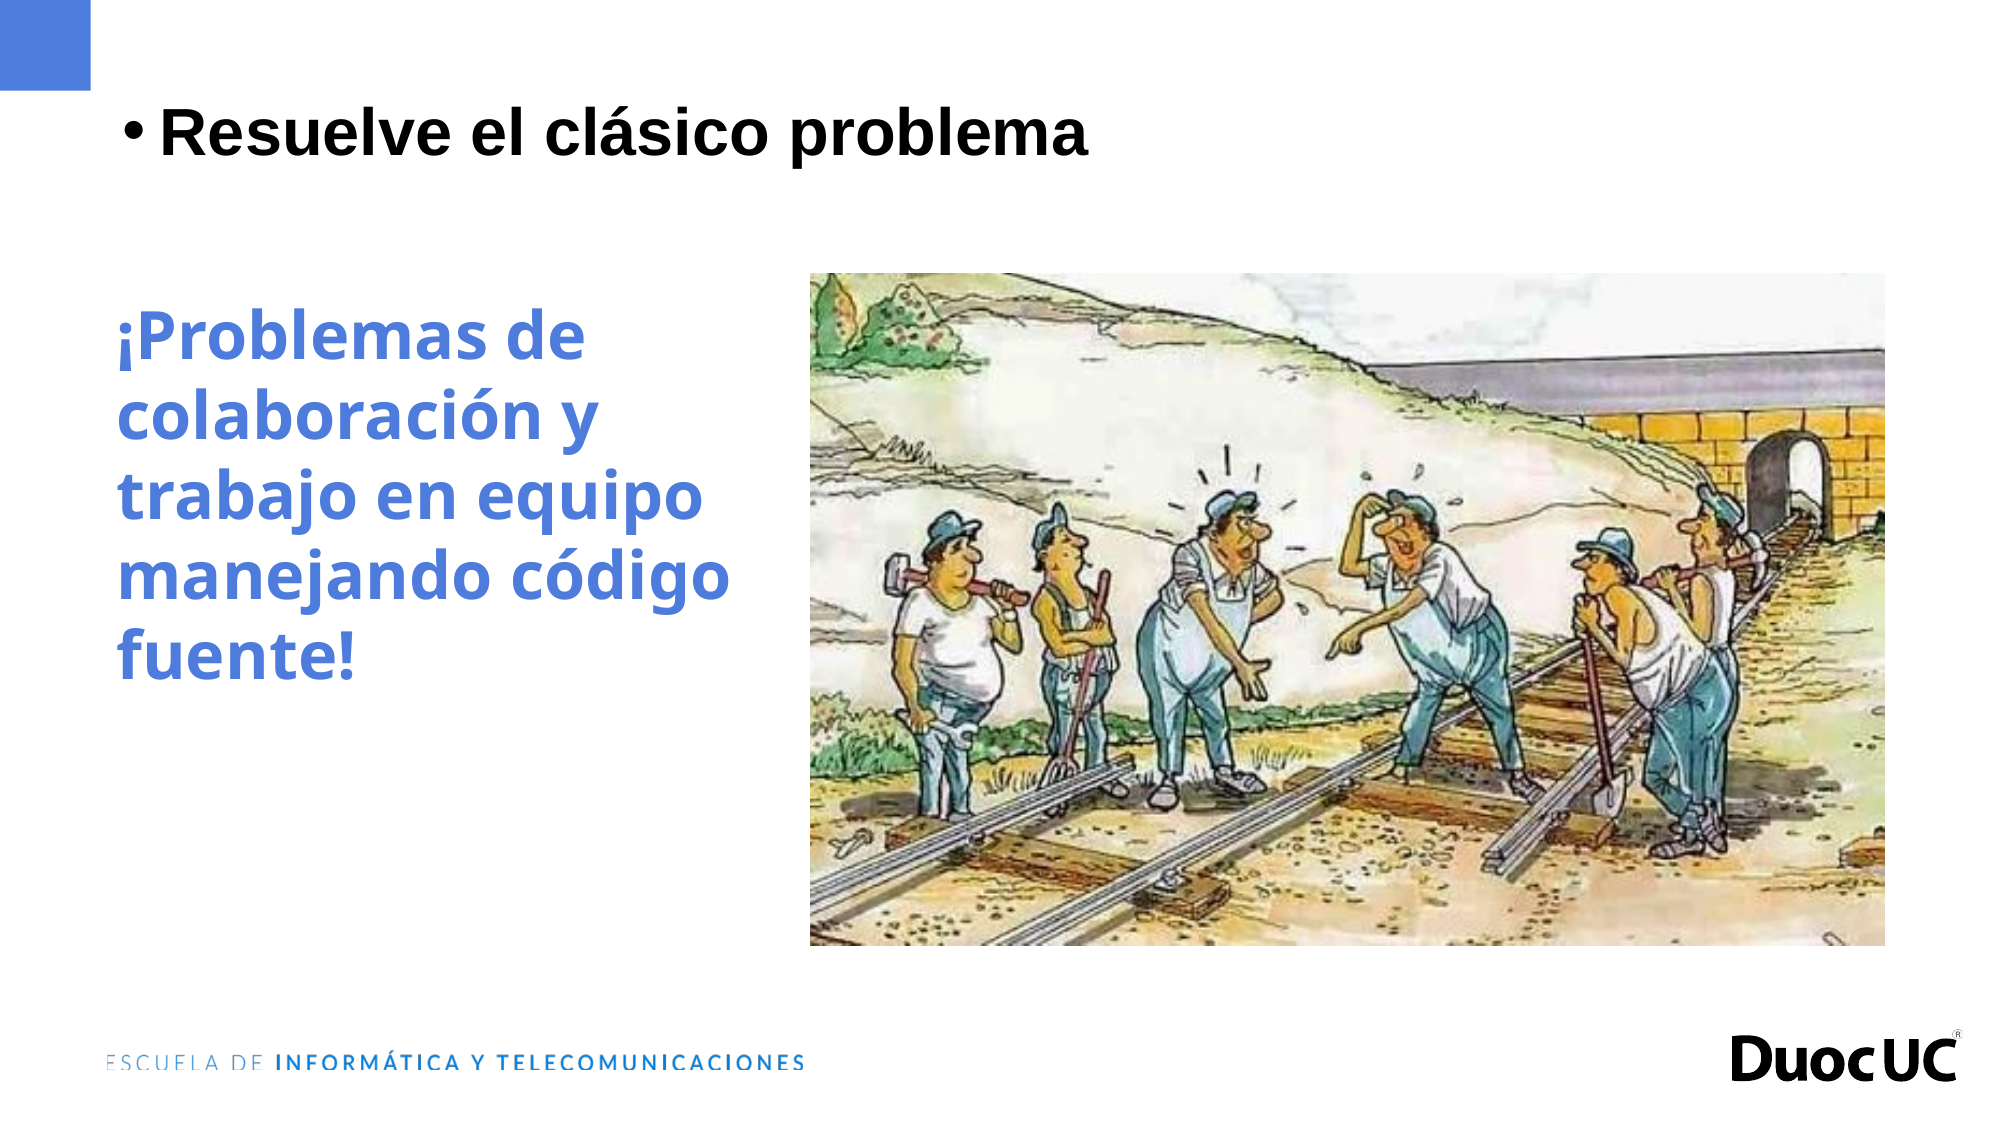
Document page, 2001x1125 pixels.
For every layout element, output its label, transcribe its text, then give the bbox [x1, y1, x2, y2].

title Resuelve el clásico problema [107, 90, 1549, 168]
text_box ¡Problemas de colaboración y trabajo en equipo manejando código fuente! [96, 273, 775, 830]
picture [810, 272, 1885, 947]
picture [1952, 1029, 1963, 1039]
